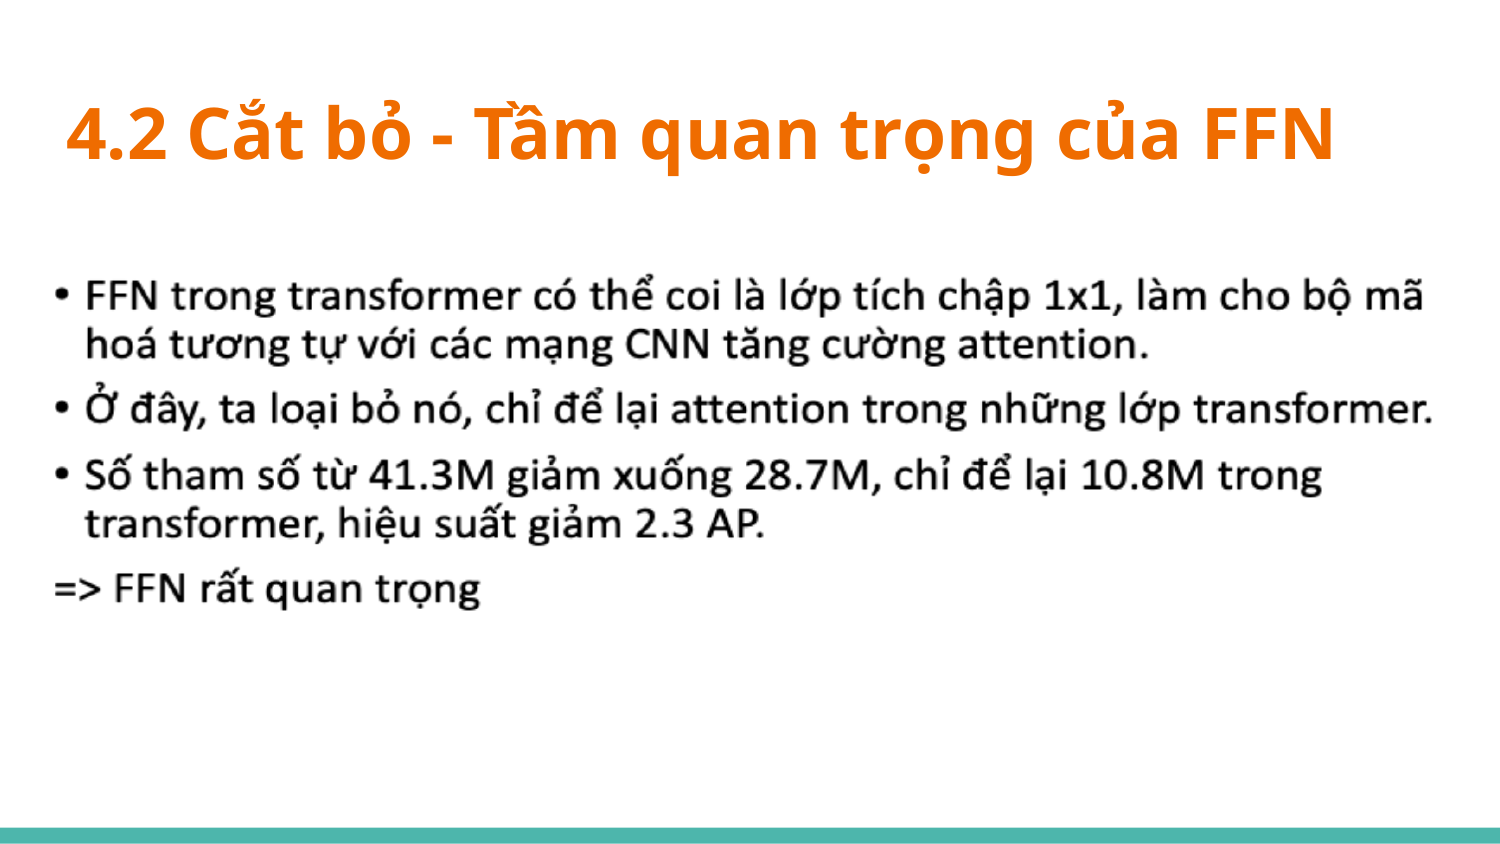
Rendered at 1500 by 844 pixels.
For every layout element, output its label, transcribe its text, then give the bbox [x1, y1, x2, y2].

title 4.2 Cắt bỏ - Tầm quan trọng của FFN [51, 72, 1449, 189]
picture [24, 251, 1476, 693]
